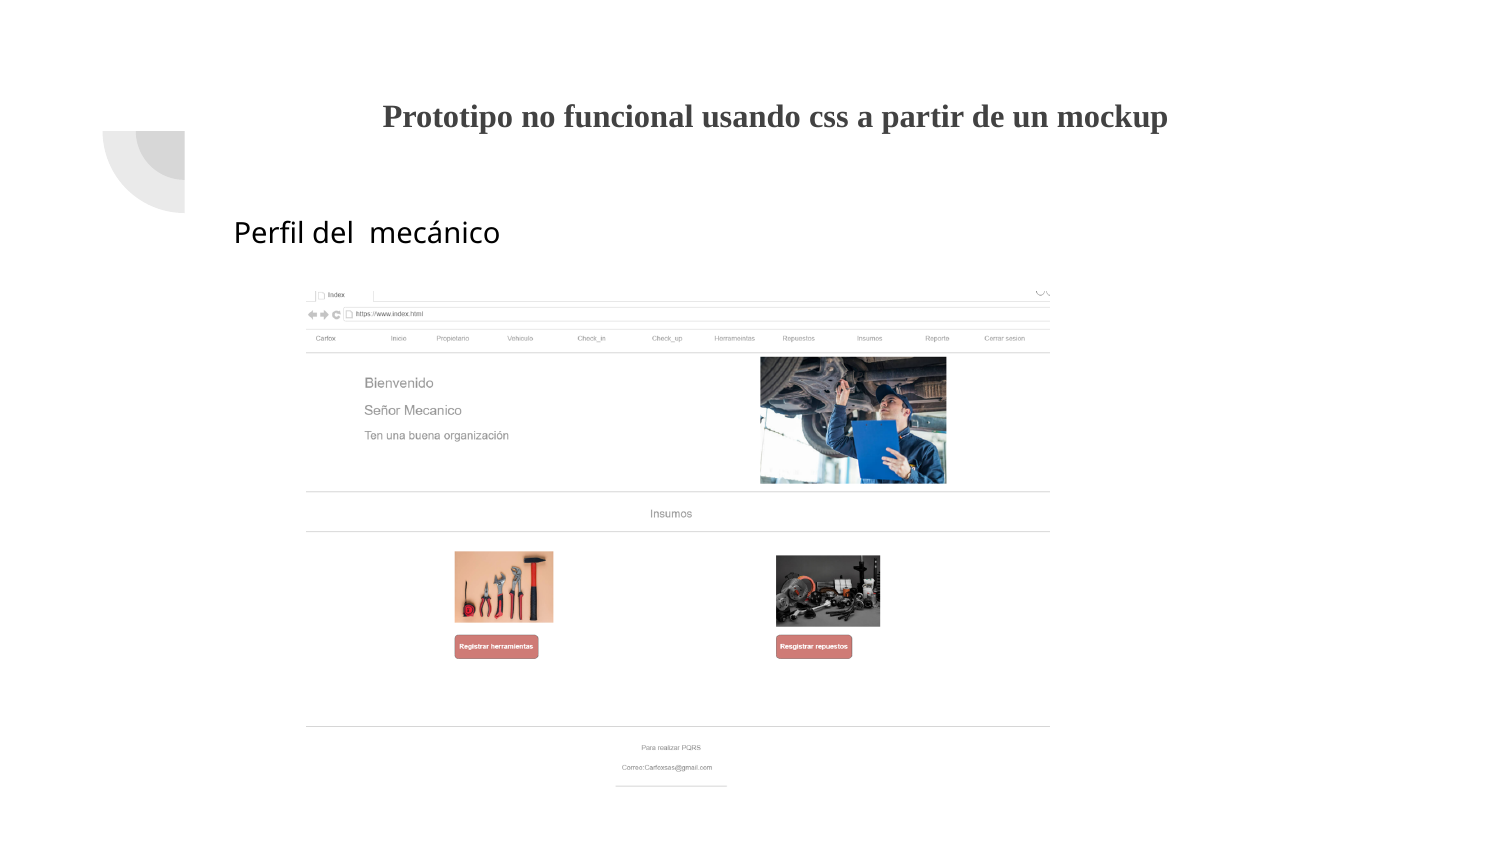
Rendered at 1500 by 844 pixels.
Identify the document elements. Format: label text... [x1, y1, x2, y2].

title Prototipo no funcional usando css a partir de un mockup [195, 80, 1349, 347]
text_box Perfil del mecánico [218, 199, 1043, 265]
picture [306, 291, 1050, 794]
